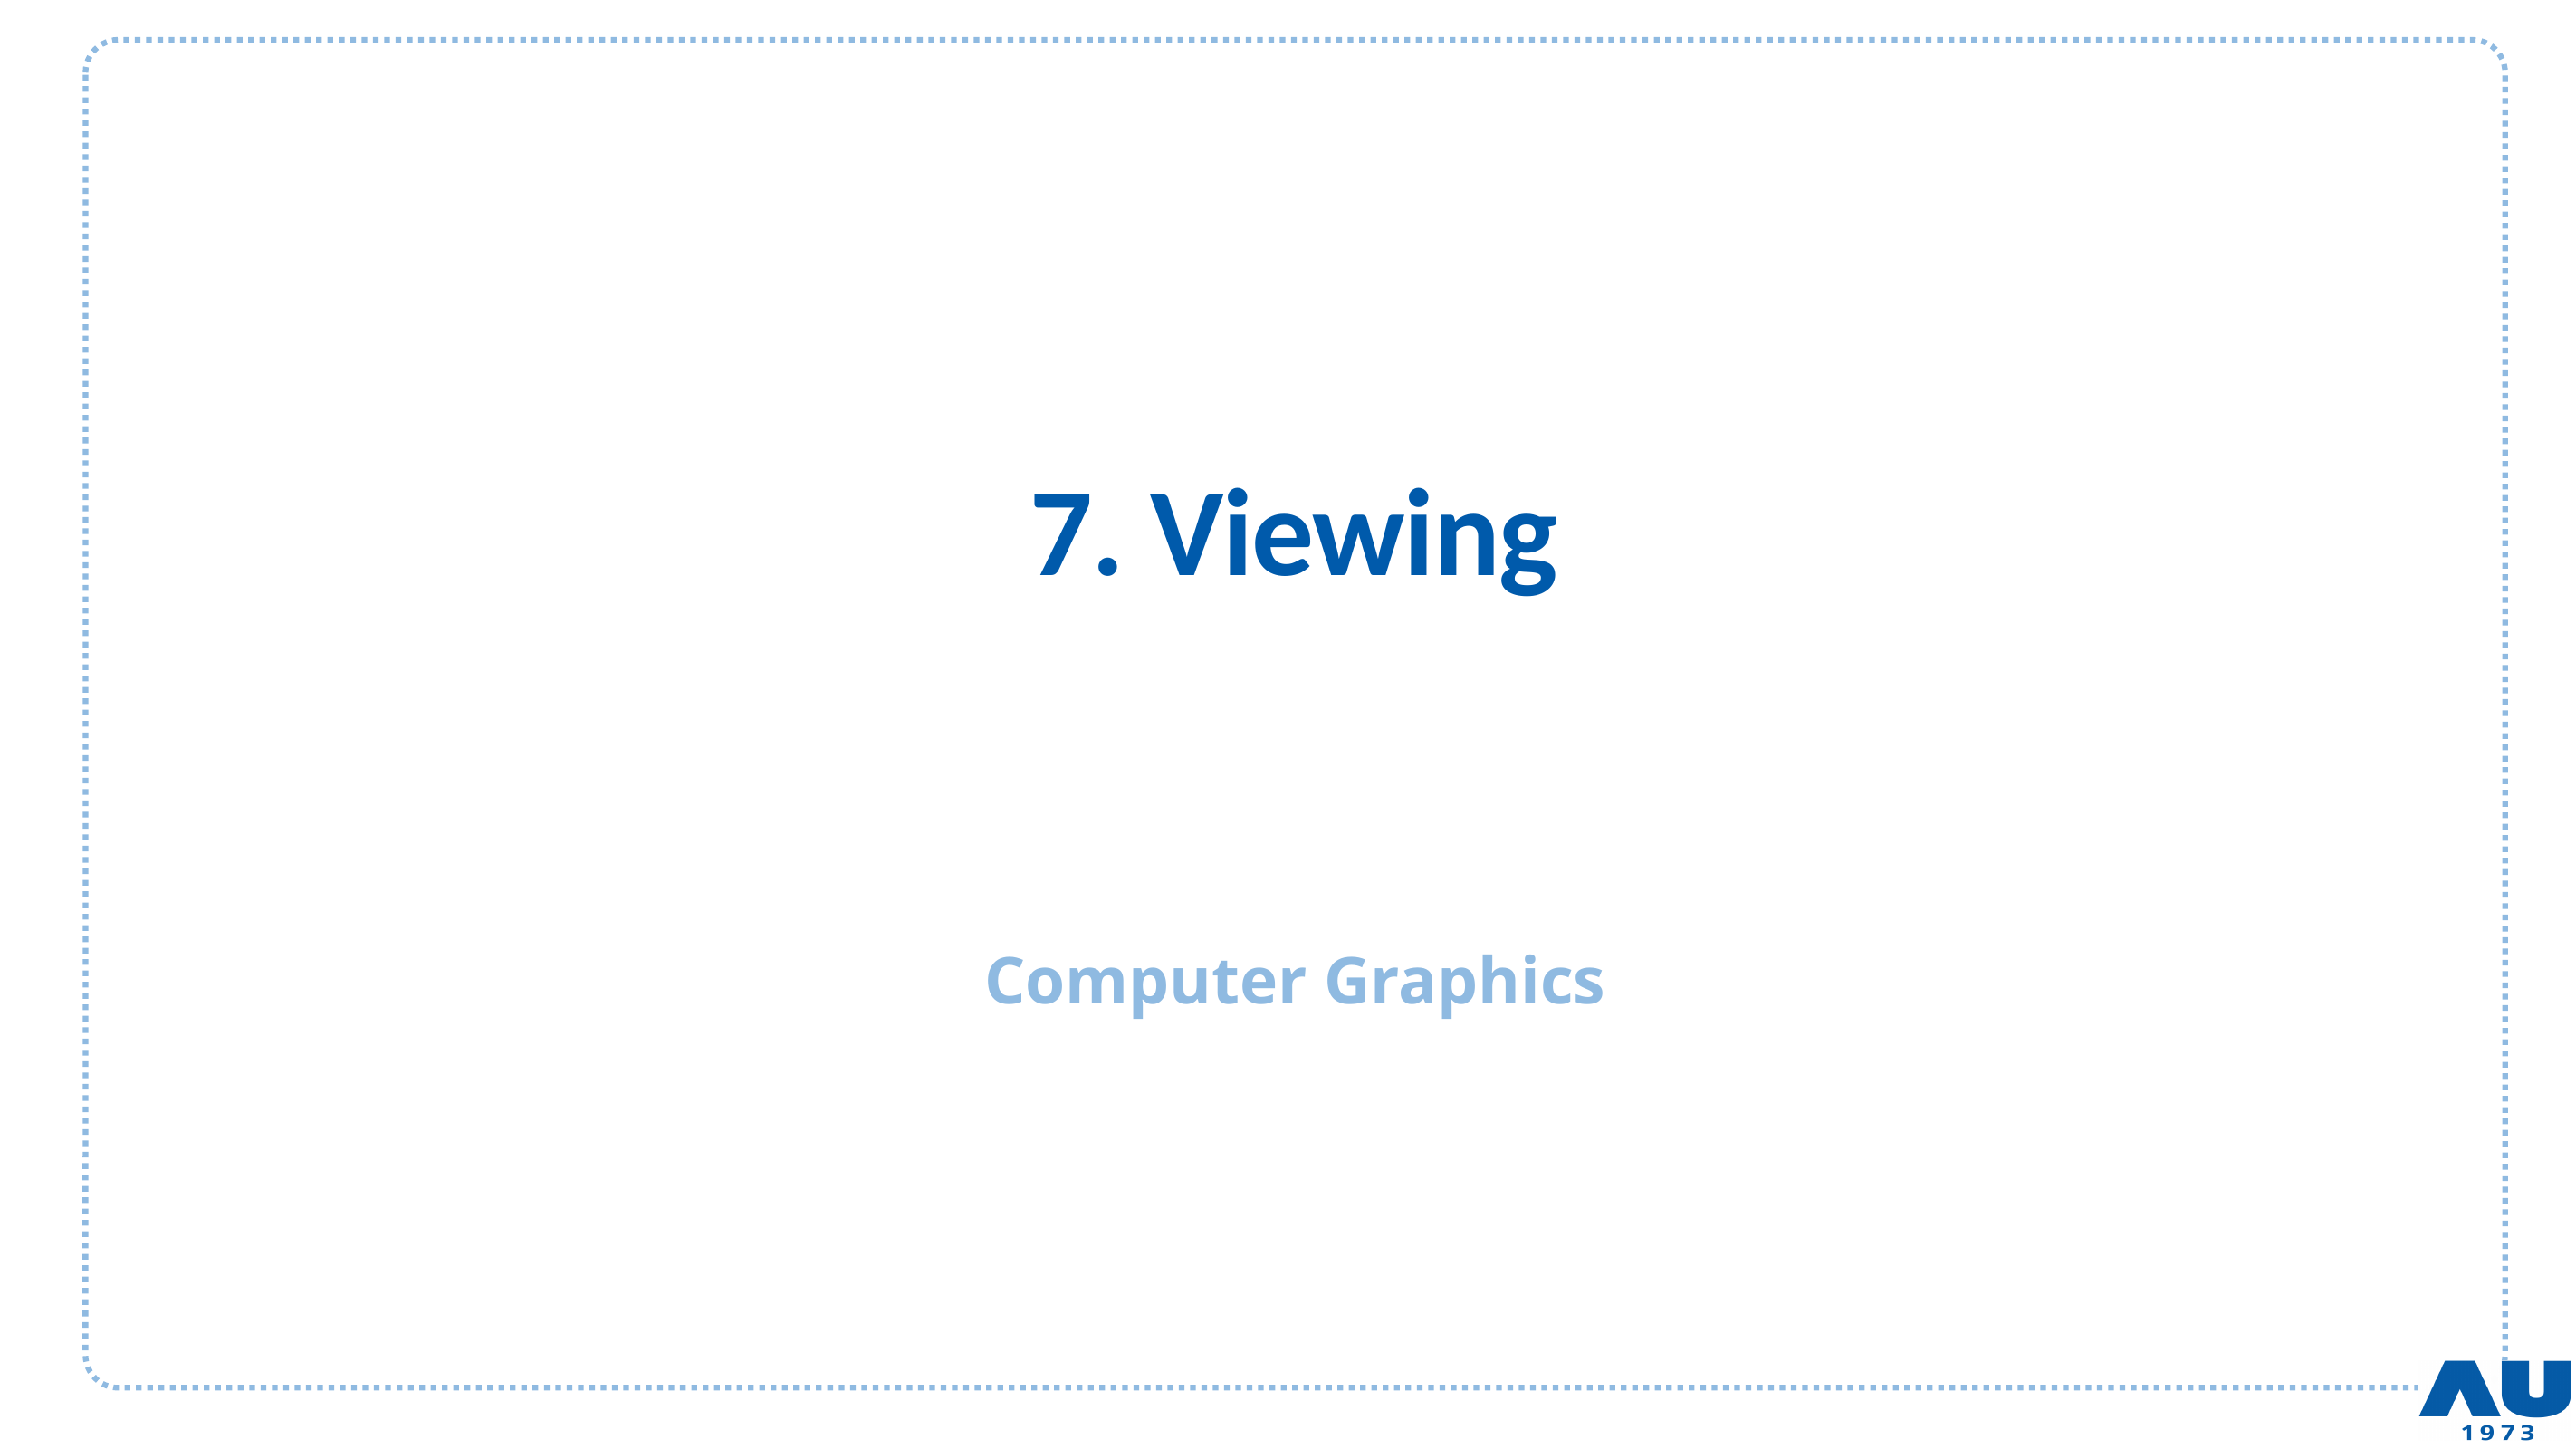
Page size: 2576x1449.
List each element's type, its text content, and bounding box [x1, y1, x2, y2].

subtitle Computer Graphics [232, 941, 2358, 1184]
picture [2418, 1360, 2571, 1441]
title 7. Viewing [232, 160, 2357, 915]
